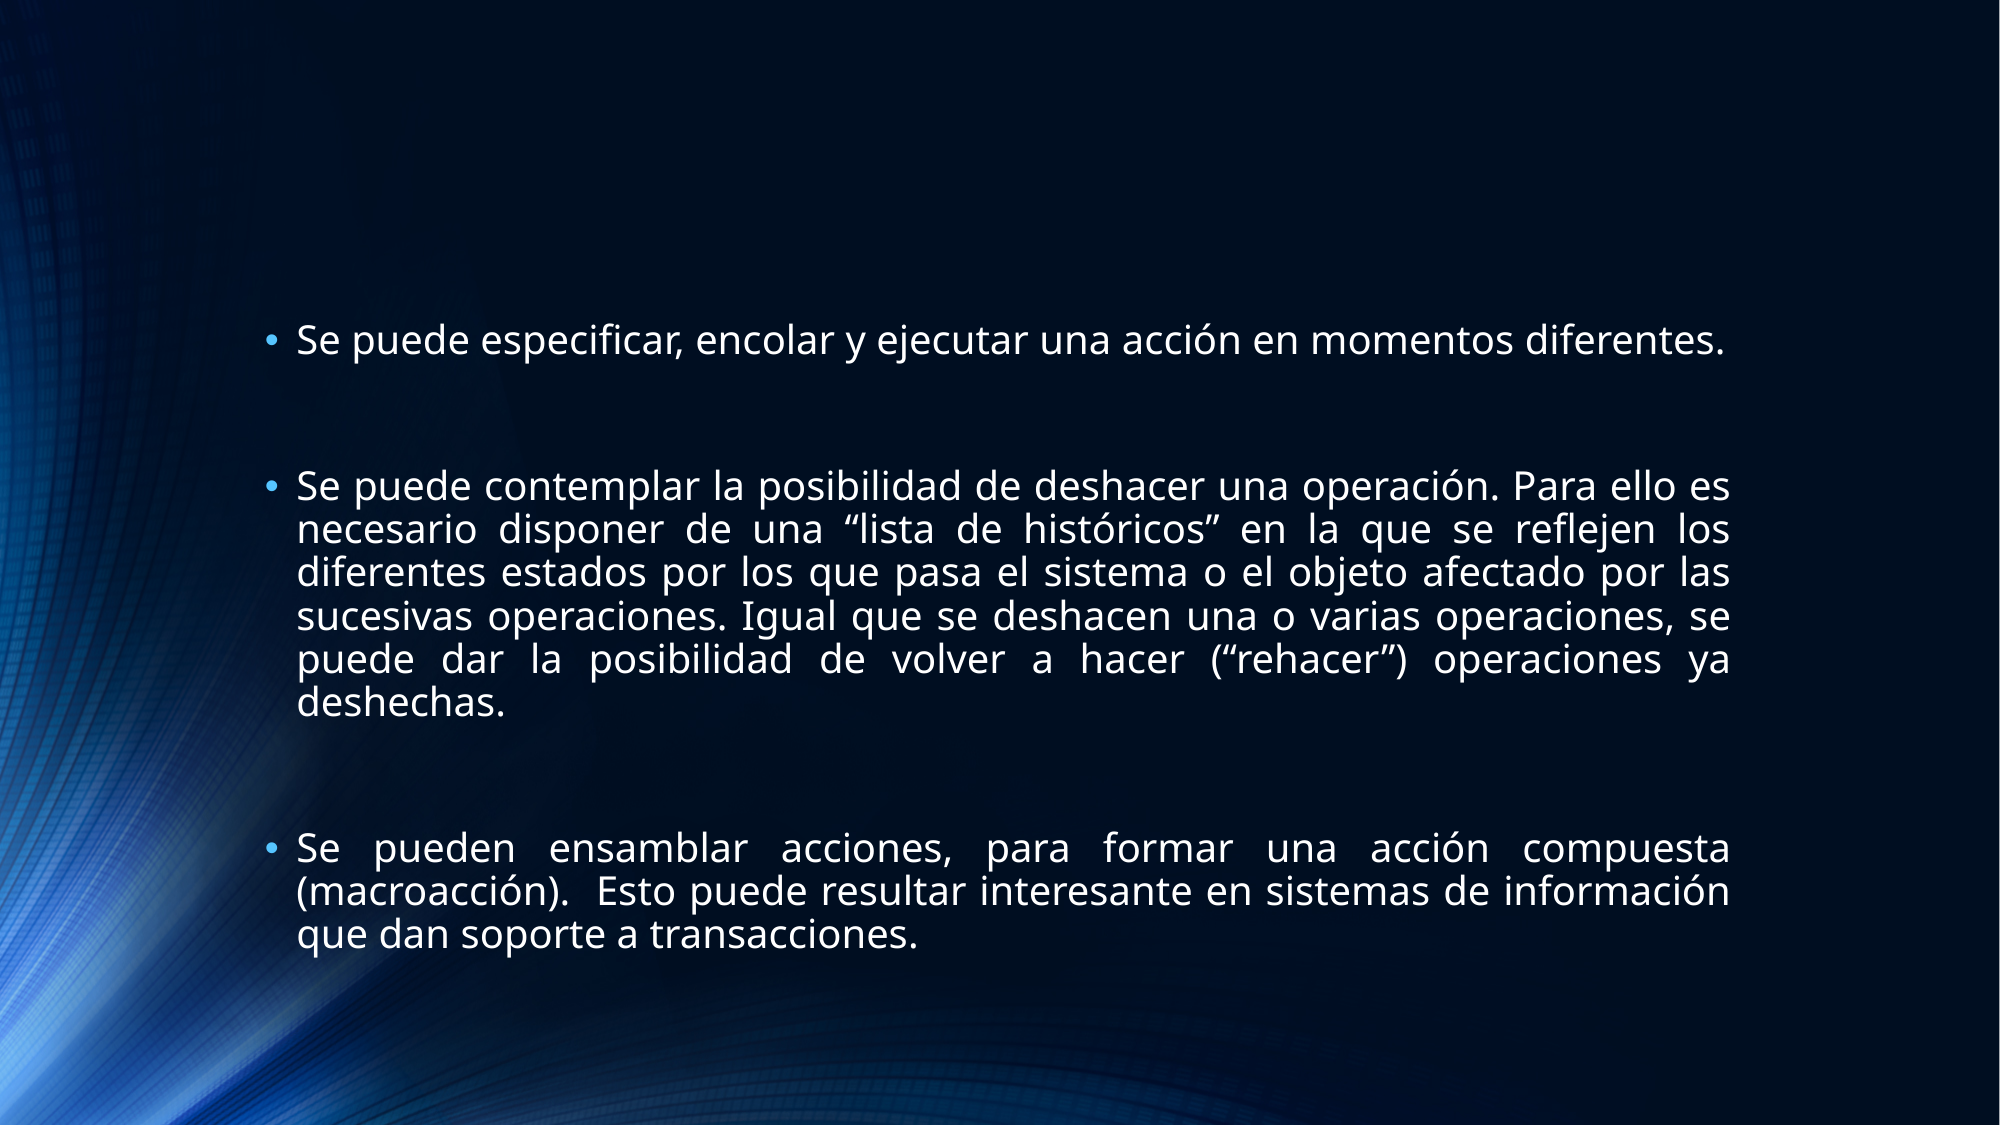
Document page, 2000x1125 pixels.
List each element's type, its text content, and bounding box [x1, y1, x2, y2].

list Se puede especificar, encolar y ejecutar una acción en momentos diferentes. Se puede contemplar la posibilidad de deshacer una operación. Para ello es necesario disponer de una “lista de históricos” en la que se reflejen los diferentes estados por los que pasa el sistema o el objeto afectado por las sucesivas operaciones. Igual que se deshacen una o varias operaciones, se puede dar la posibilidad de volver a hacer (“rehacer”) operaciones ya deshechas. Se pueden ensamblar acciones, para formar una acción compuesta (macroacción). Esto puede resultar interesante en sistemas de información que dan soporte a transacciones. [249, 312, 1749, 988]
picture [0, 0, 2000, 1125]
